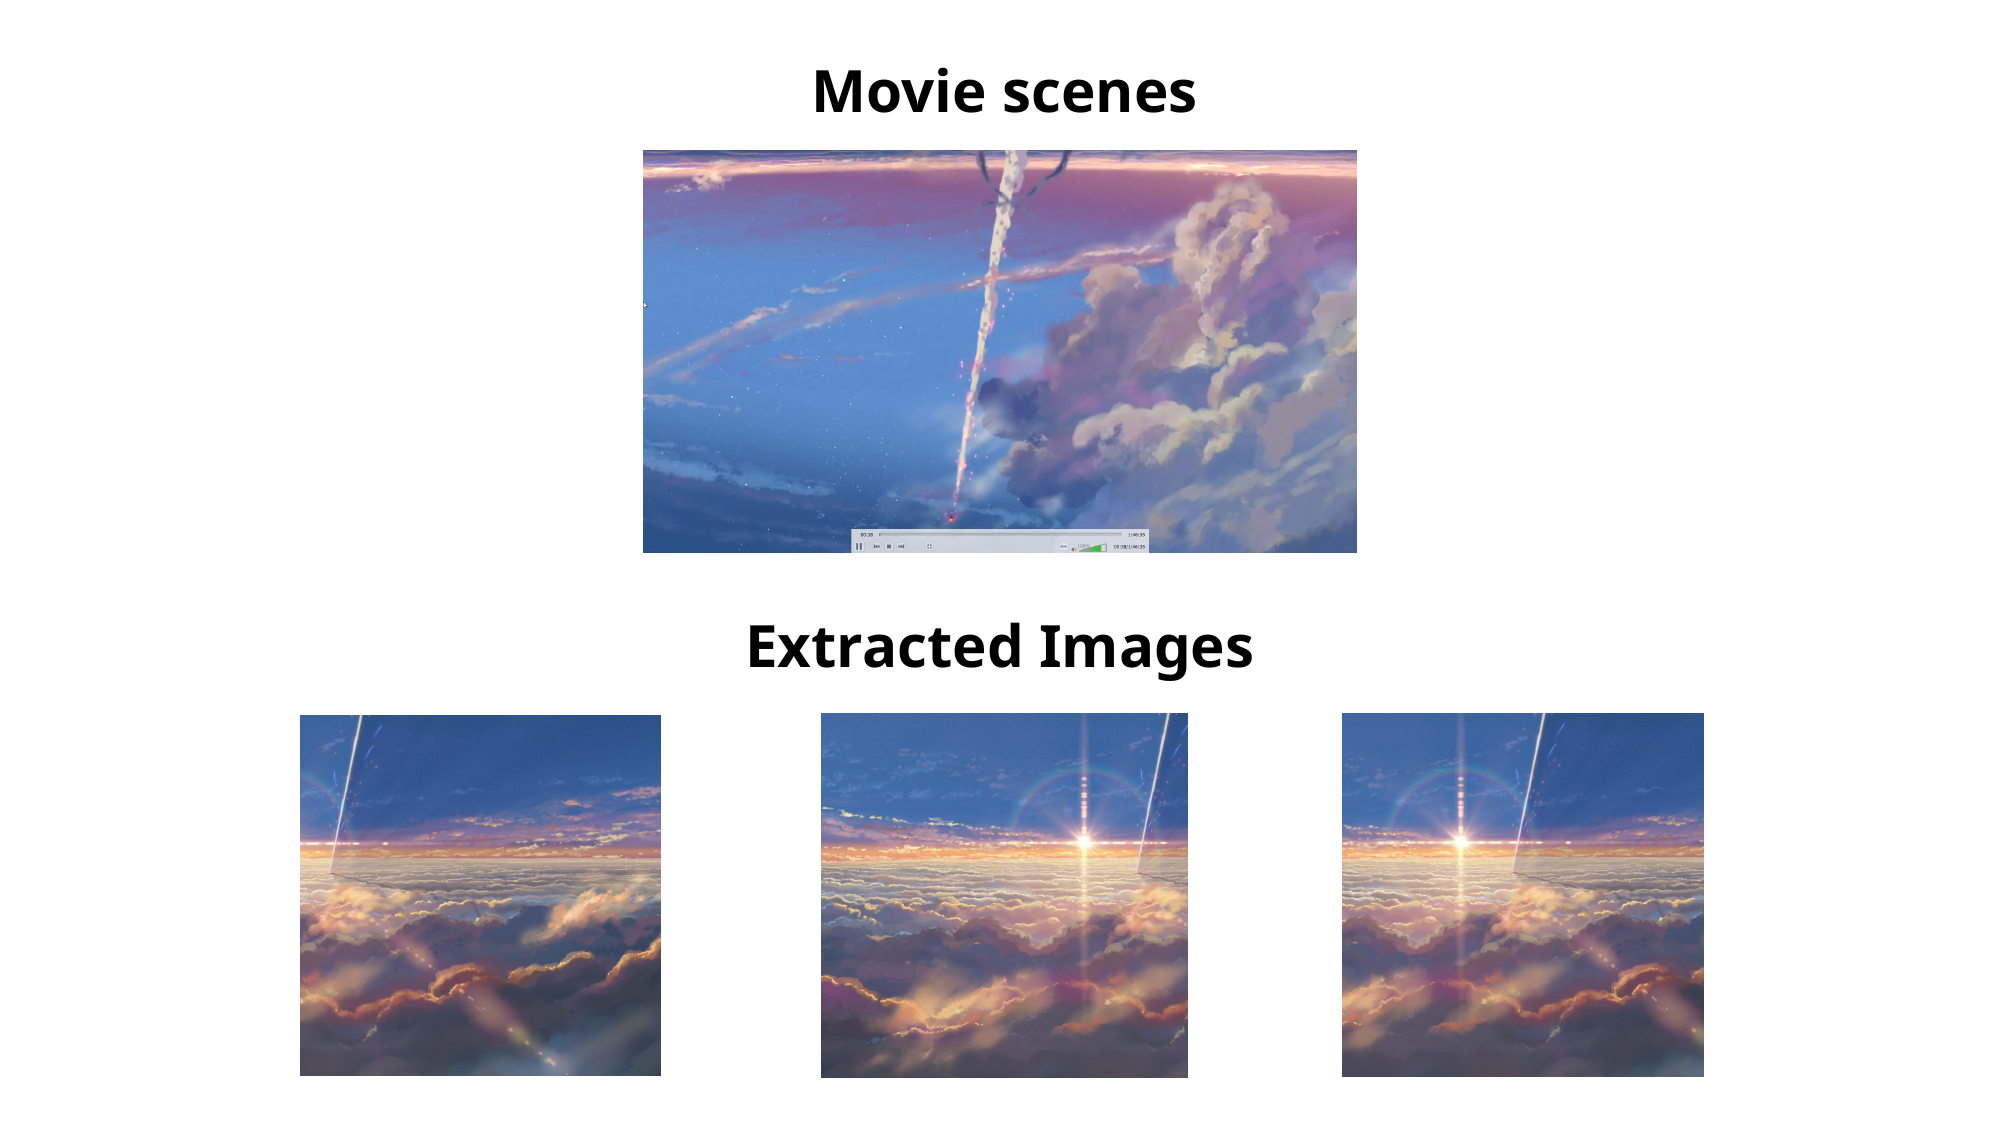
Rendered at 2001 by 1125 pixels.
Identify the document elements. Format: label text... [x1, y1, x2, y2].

picture [1341, 712, 1705, 1078]
text_box Extracted Images [605, 593, 1395, 705]
picture [299, 714, 661, 1077]
picture [820, 712, 1189, 1078]
title Movie scenes [773, 38, 1236, 148]
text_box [641, 148, 1359, 554]
